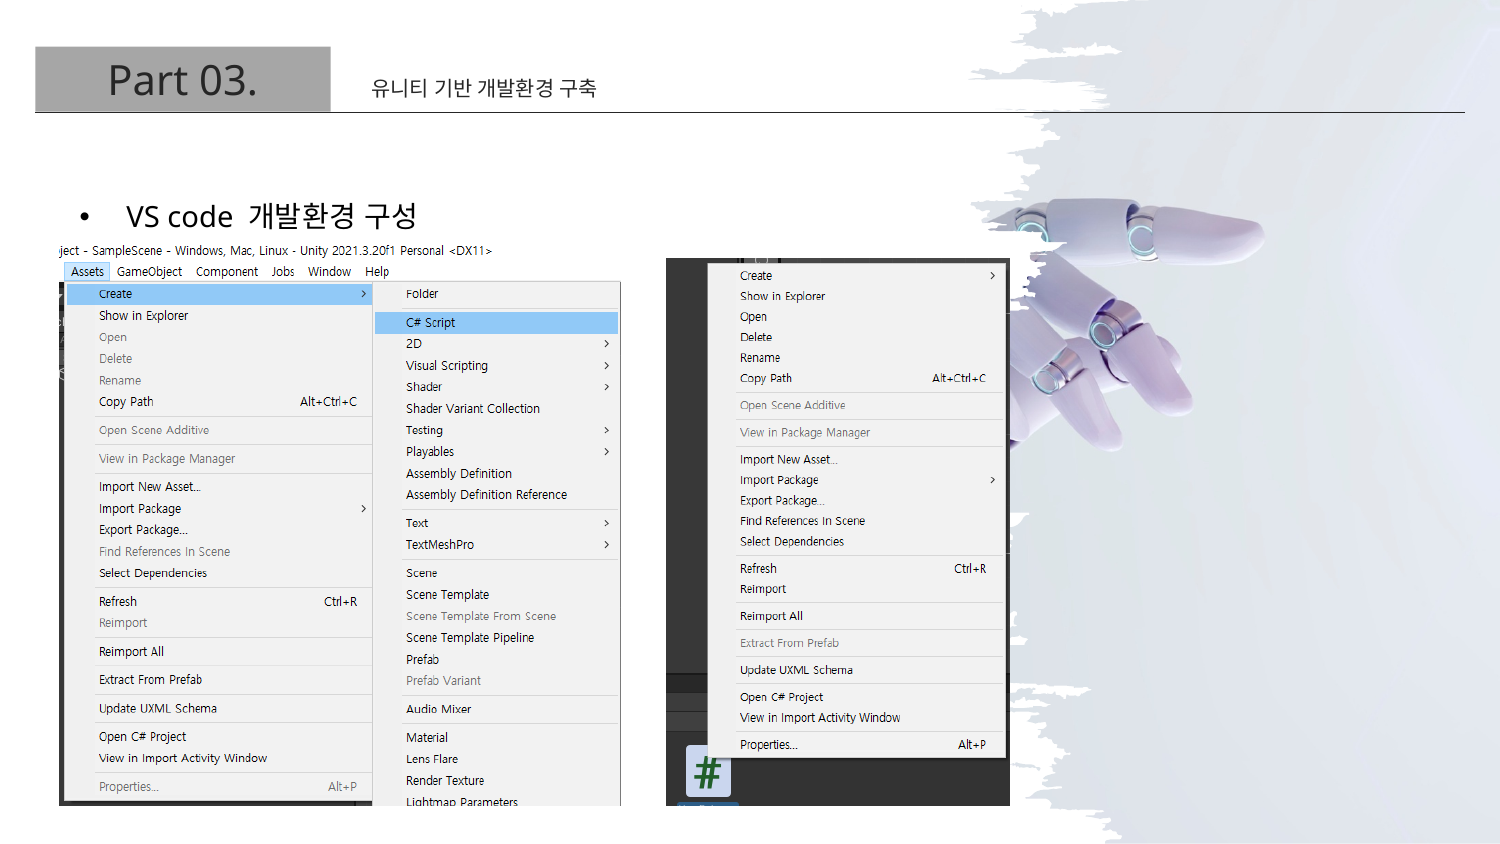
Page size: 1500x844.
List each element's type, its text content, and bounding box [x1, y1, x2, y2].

picture [665, 0, 1500, 844]
picture [59, 244, 621, 806]
text_box 유니티 기반 개발환경 구축 [330, 68, 639, 109]
text_box Part 03. [35, 46, 331, 111]
text_box VS code 개발환경 구성 [64, 173, 850, 241]
